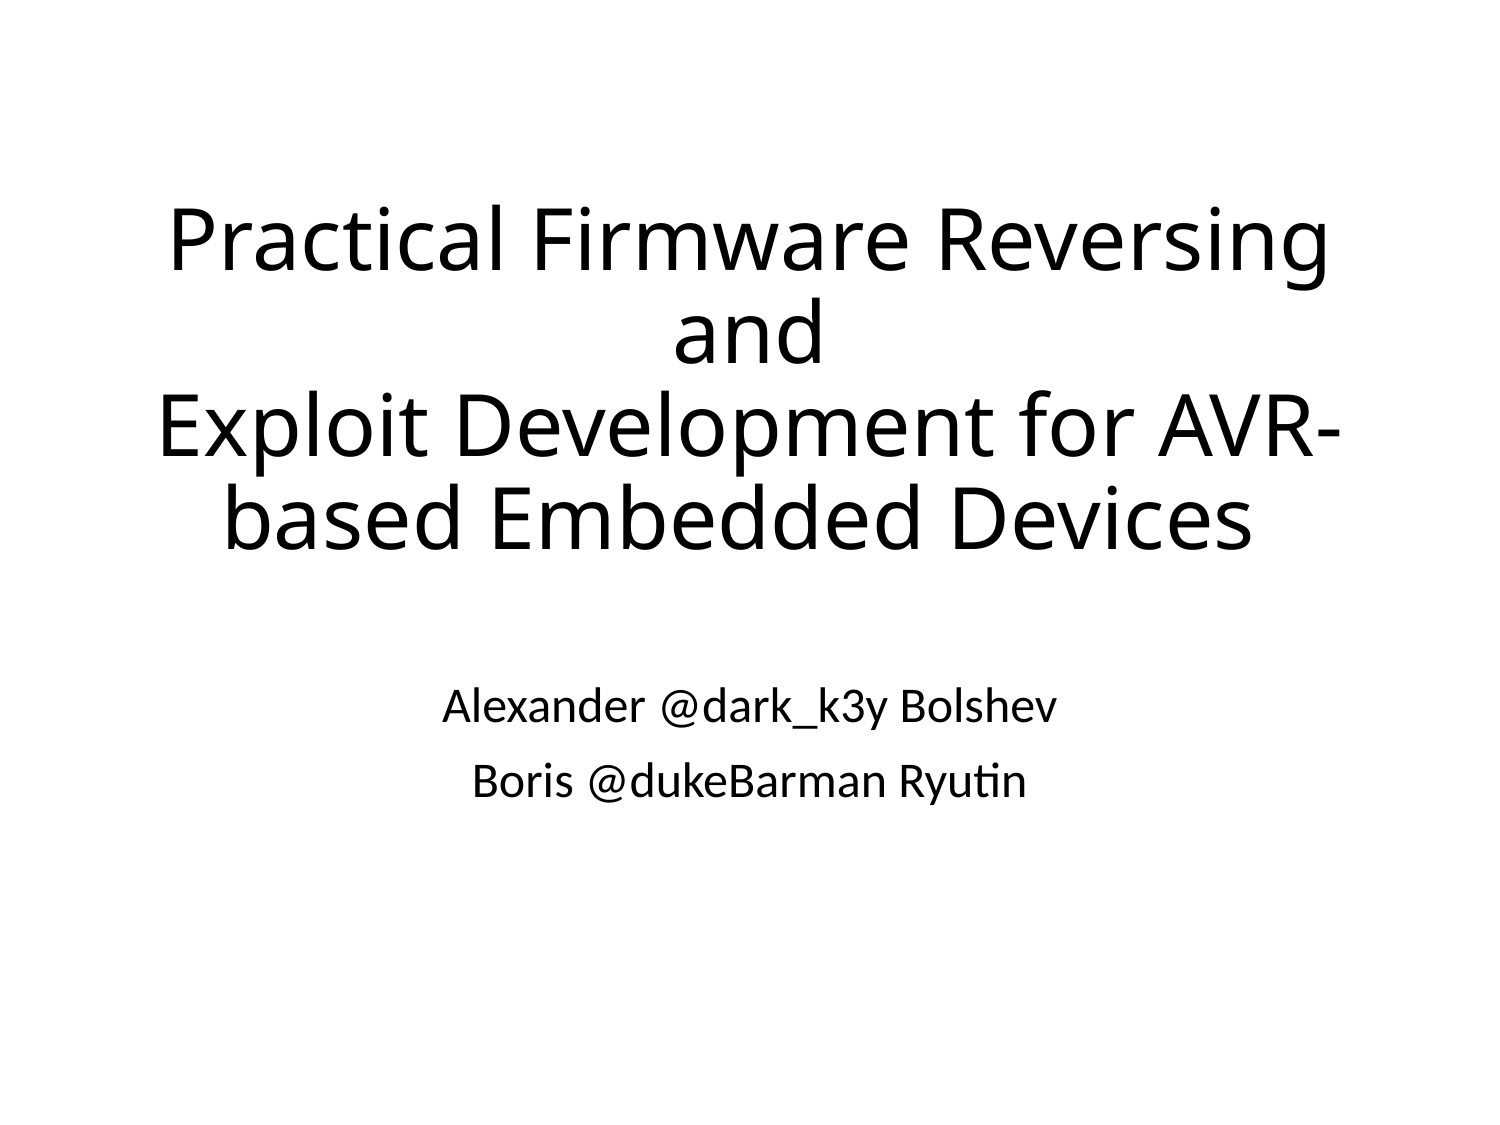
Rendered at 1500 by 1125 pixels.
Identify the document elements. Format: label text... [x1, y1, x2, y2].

title Practical Firmware Reversing and Exploit Development for AVR-based Embedded Devices [112, 184, 1388, 576]
subtitle Alexander @dark_k3y Bolshev Boris @dukeBarman Ryutin [187, 590, 1313, 863]
